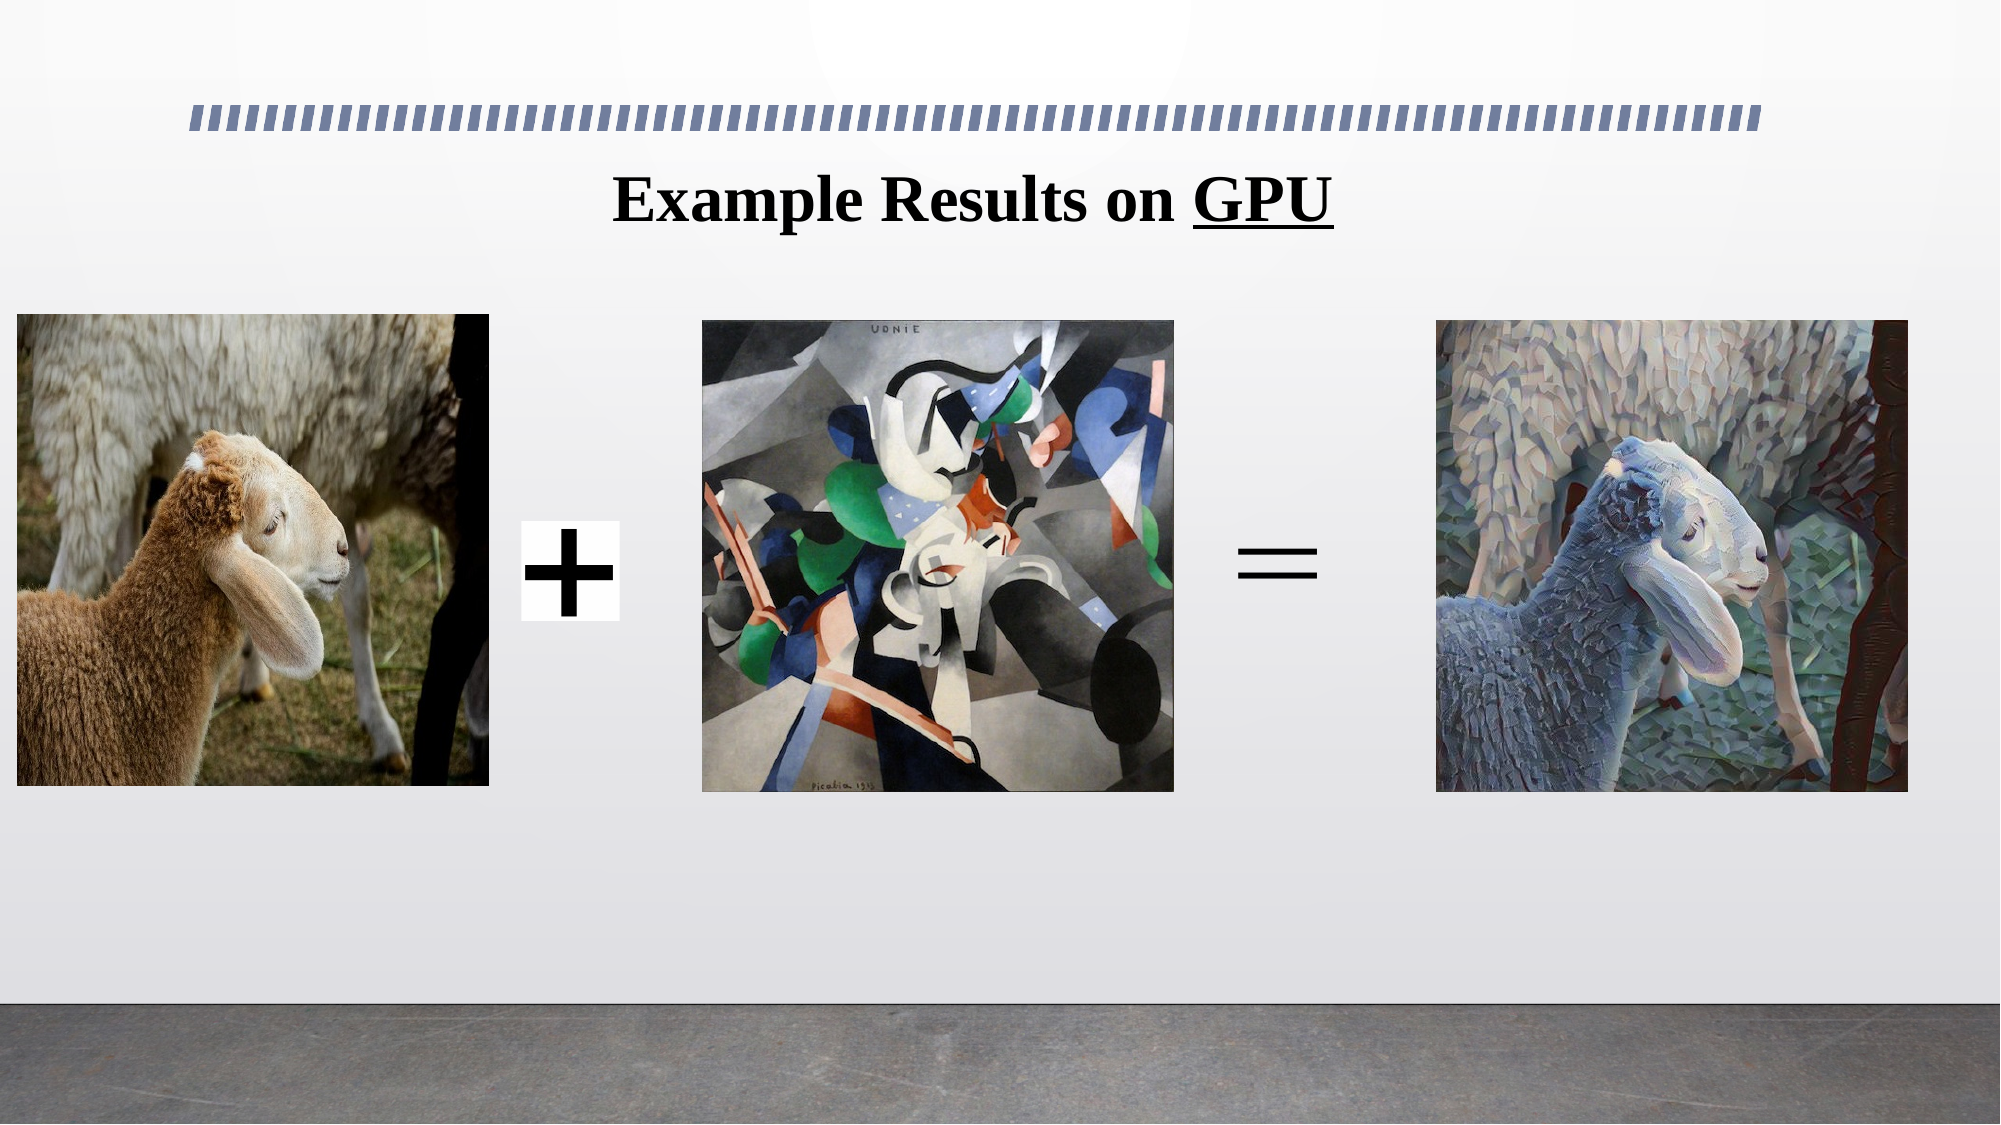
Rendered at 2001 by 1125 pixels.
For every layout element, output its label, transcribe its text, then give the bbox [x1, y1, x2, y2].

picture [702, 319, 1174, 792]
picture [1183, 450, 1371, 675]
picture [521, 521, 620, 621]
picture [1435, 319, 1908, 792]
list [17, 313, 490, 786]
title Example Results on GPU [185, 156, 1761, 329]
picture [0, 1004, 2000, 1124]
